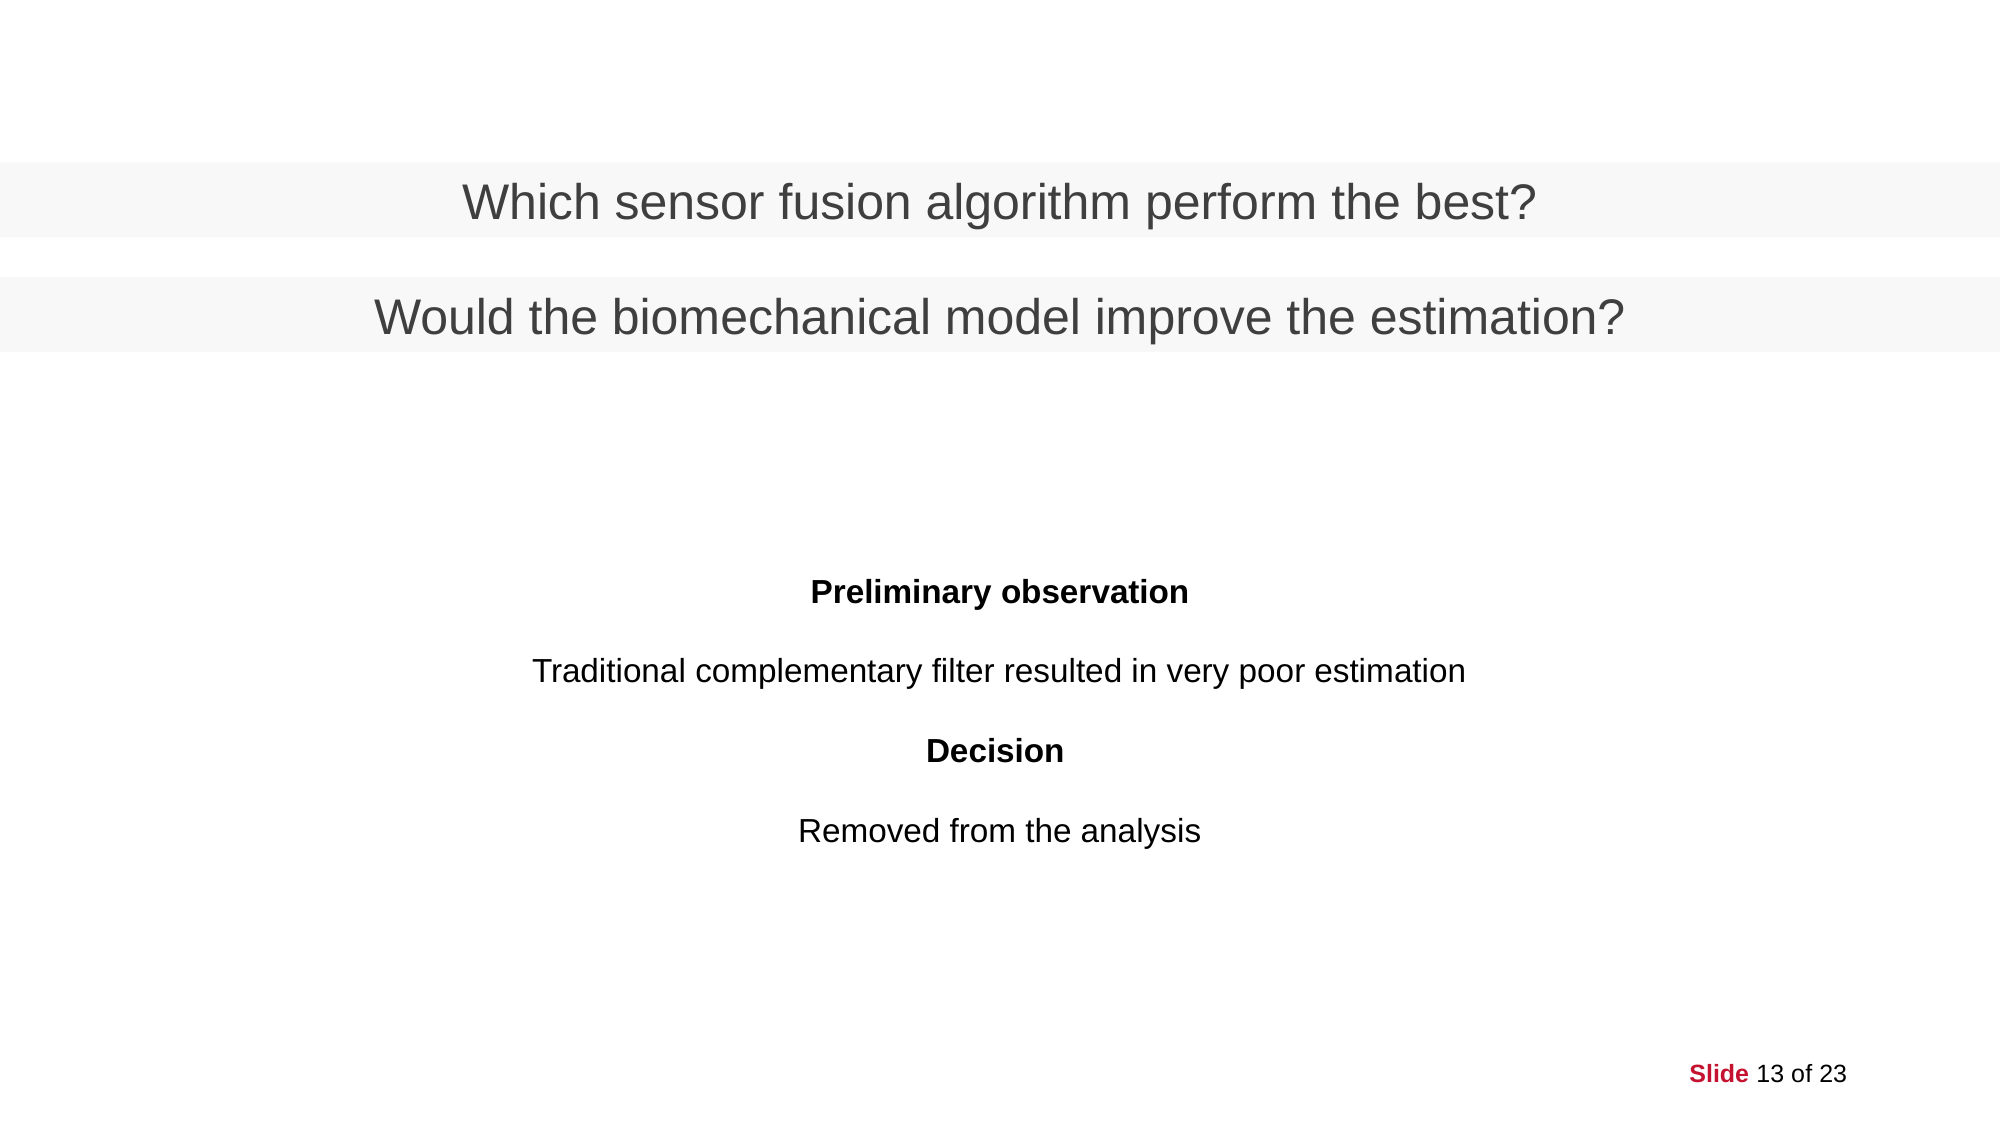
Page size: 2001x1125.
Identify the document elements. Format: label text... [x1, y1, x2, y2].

text_box Which sensor fusion algorithm perform the best? [0, 162, 2000, 238]
text_box Preliminary observation Traditional complementary filter resulted in very poor estimation Decision Removed from the analysis [445, 562, 1554, 857]
slide_number Slide 13 of 23 [1412, 1042, 1863, 1103]
text_box Would the biomechanical model improve the estimation? [0, 277, 2000, 353]
